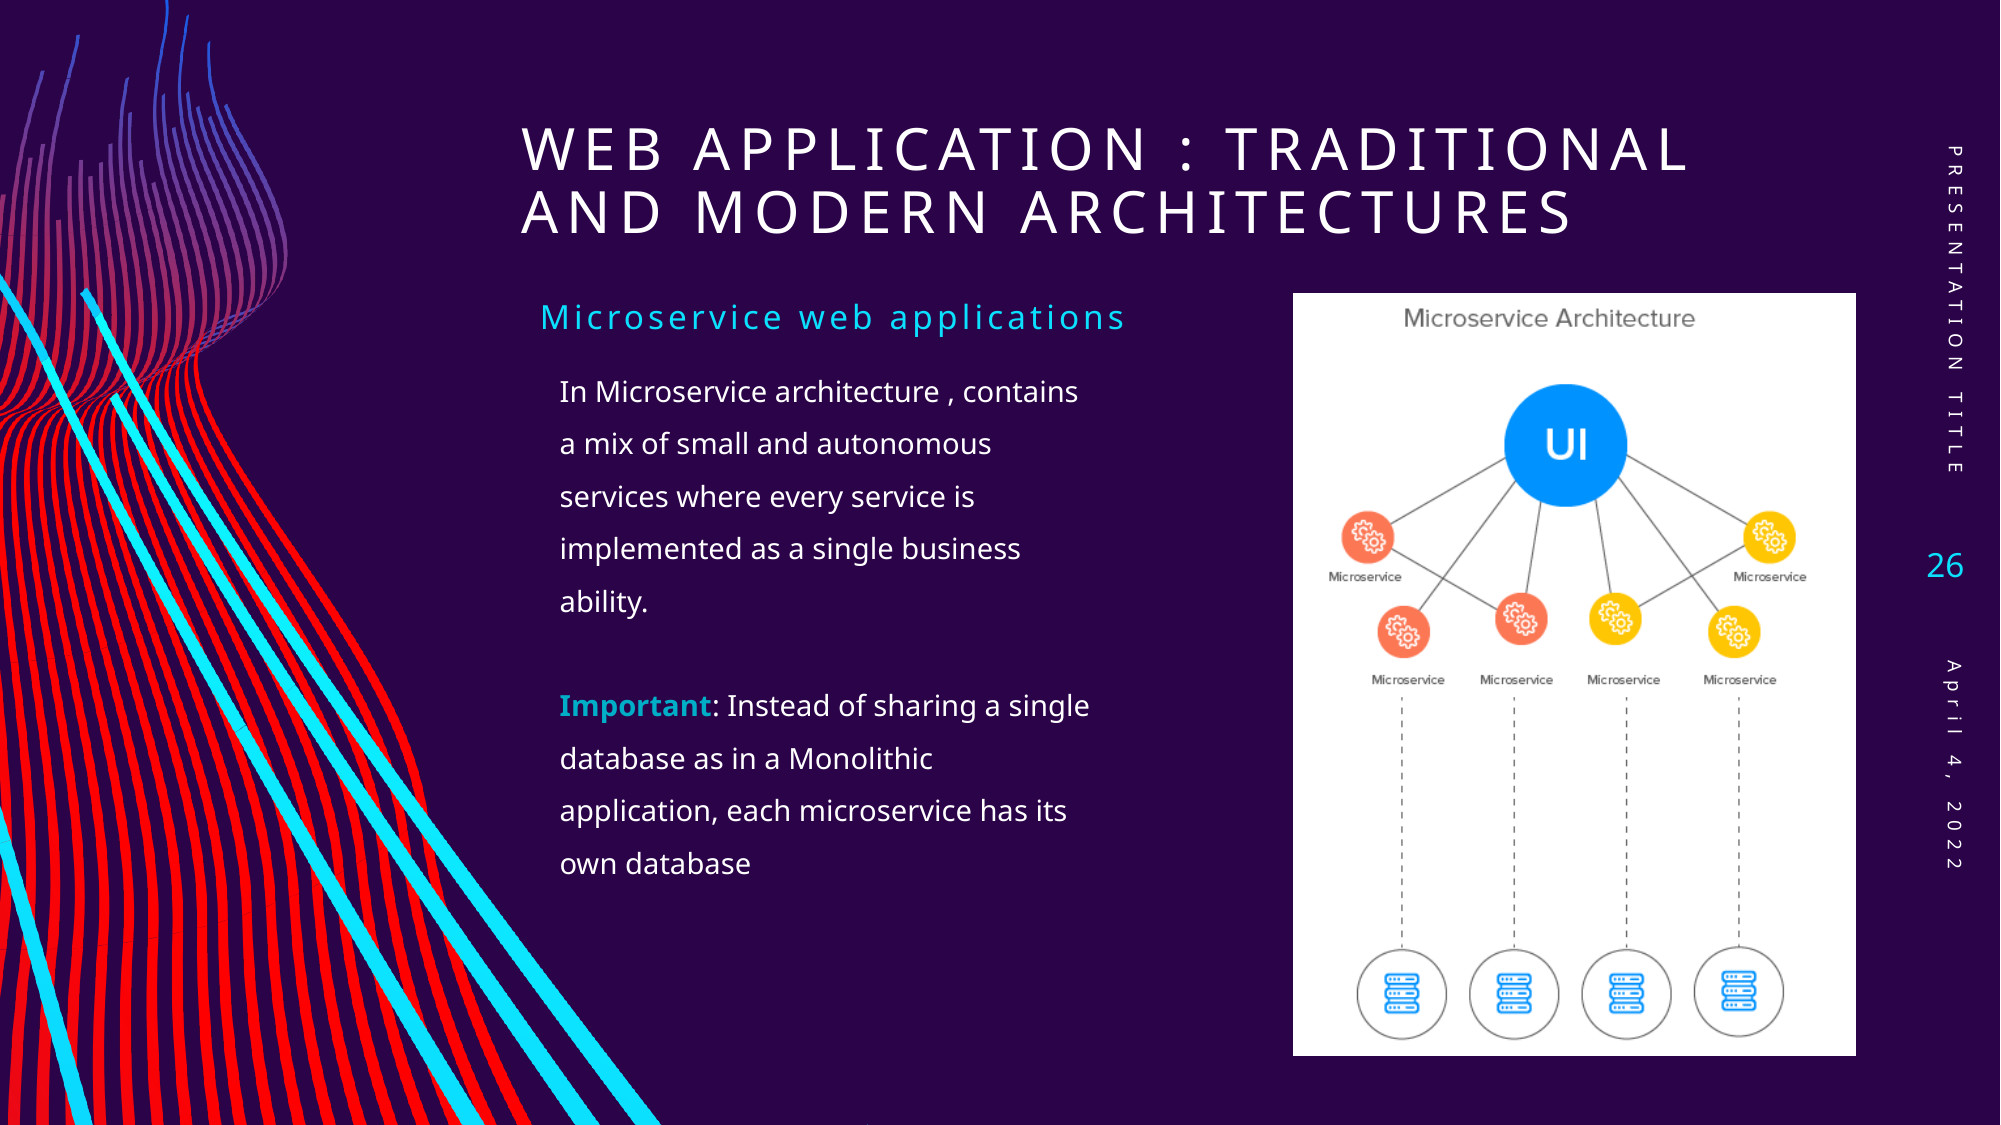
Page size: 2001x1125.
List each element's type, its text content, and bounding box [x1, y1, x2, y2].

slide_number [1925, 645, 1986, 1080]
slide_number 26 [1889, 519, 1980, 615]
list Microservice web applications [525, 293, 1226, 354]
footer PRESENTATION TITLE [1926, 33, 1987, 489]
list In Microservice architecture , contains a mix of small and autonomous services where every service is implemented as a single business ability. Important: Instead of sharing a single database as in a Monolithic application, each microservice has its own database [544, 348, 1107, 724]
title Web Application : Traditional and Modern Architectures [506, 112, 1787, 222]
picture [0, 0, 2000, 1125]
